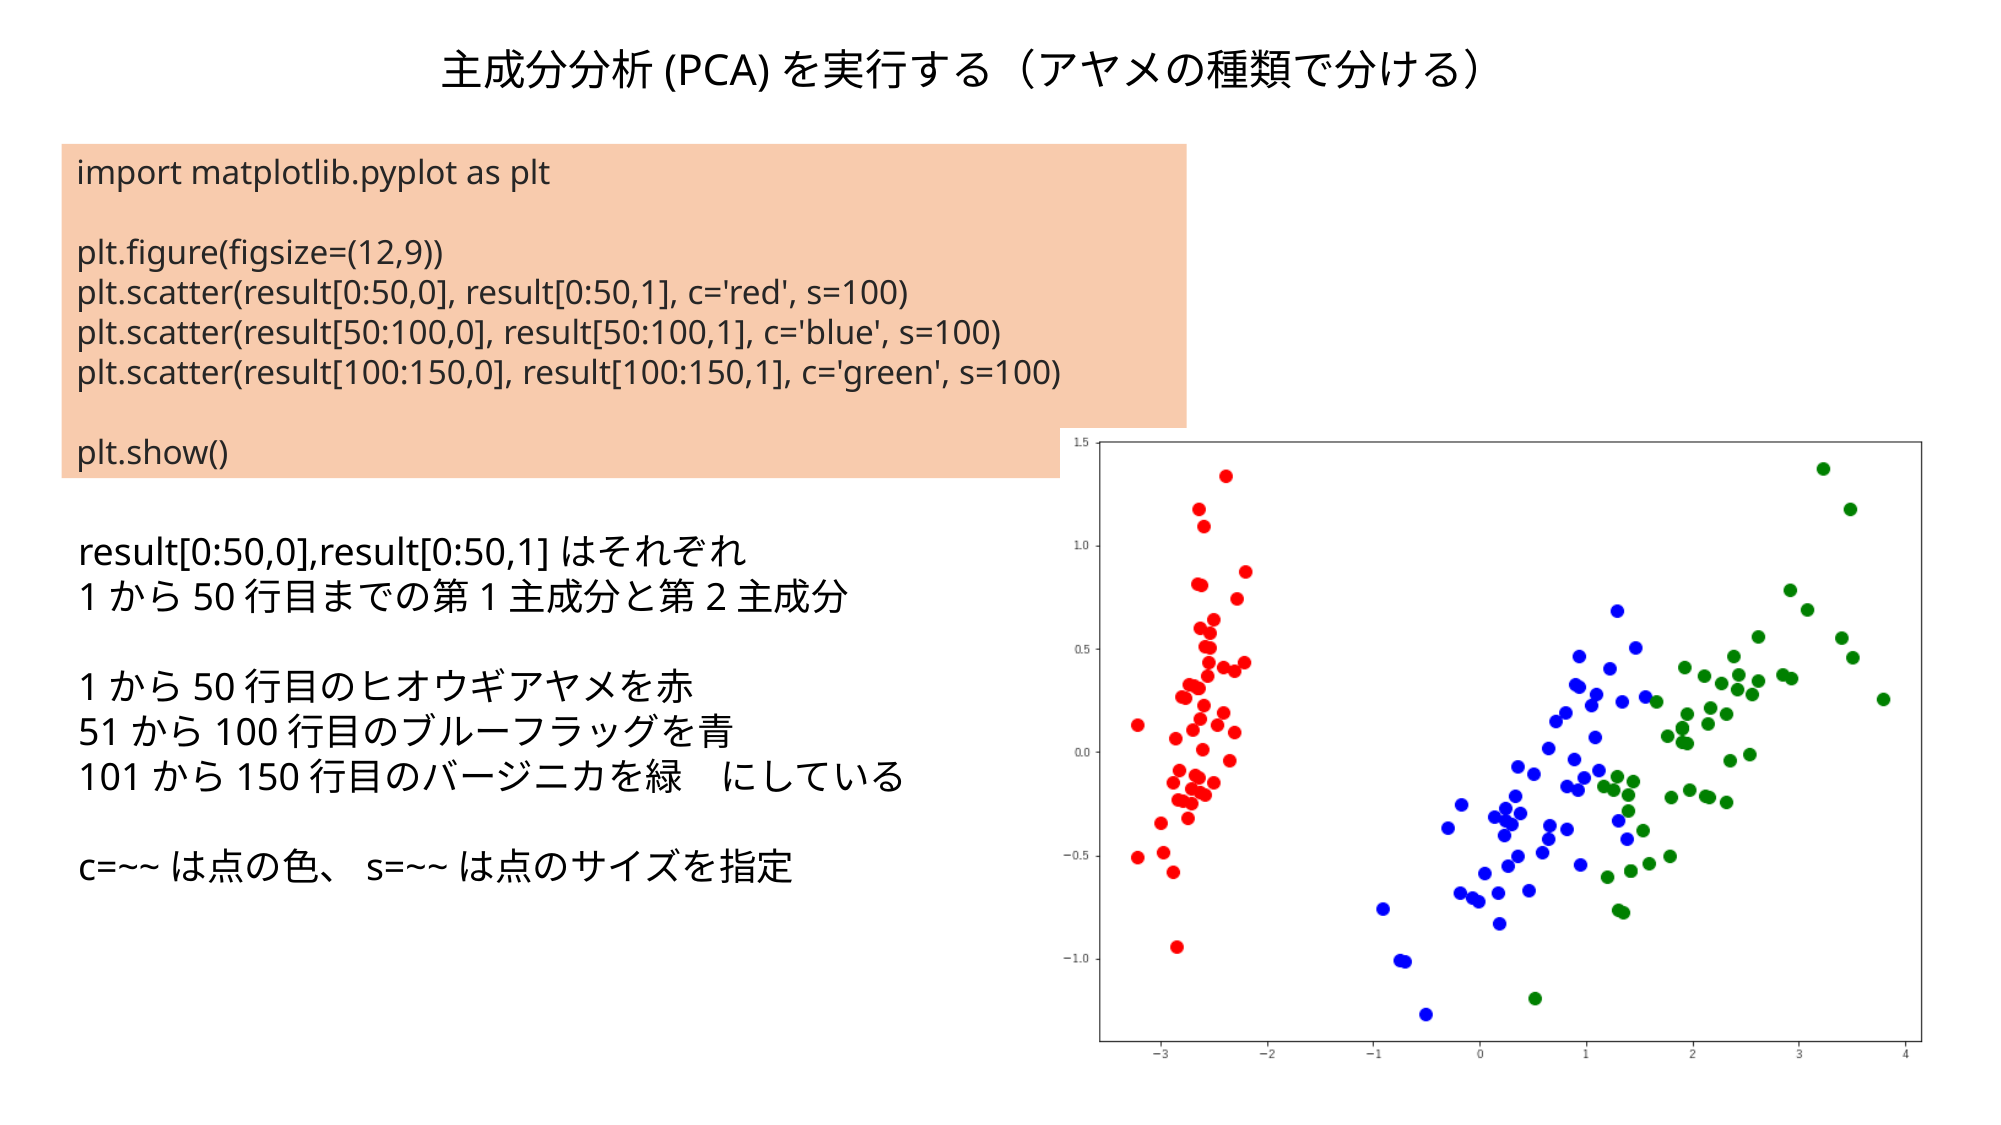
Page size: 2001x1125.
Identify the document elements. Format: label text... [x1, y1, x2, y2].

text_box import matplotlib.pyplot as plt plt.figure(figsize=(12,9)) plt.scatter(result[0:50,0], result[0:50,1], c='red', s=100) plt.scatter(result[50:100,0], result[50:100,1], c='blue', s=100) plt.scatter(result[100:150,0], result[100:150,1], c='green', s=100) plt.show() [61, 143, 1187, 479]
text_box 主成分分析(PCA)を実行する（アヤメの種類で分ける） [436, 38, 1511, 99]
text_box result[0:50,0],result[0:50,1]はそれぞれ 1から50行目までの第1主成分と第2主成分 1から50行目のヒオウギアヤメを赤 51から100行目のブルーフラッグを青 101から150行目のバージニカを緑 にしている c=~~は点の色、s=~~は点のサイズを指定 [73, 523, 916, 937]
picture [1060, 428, 1926, 1068]
